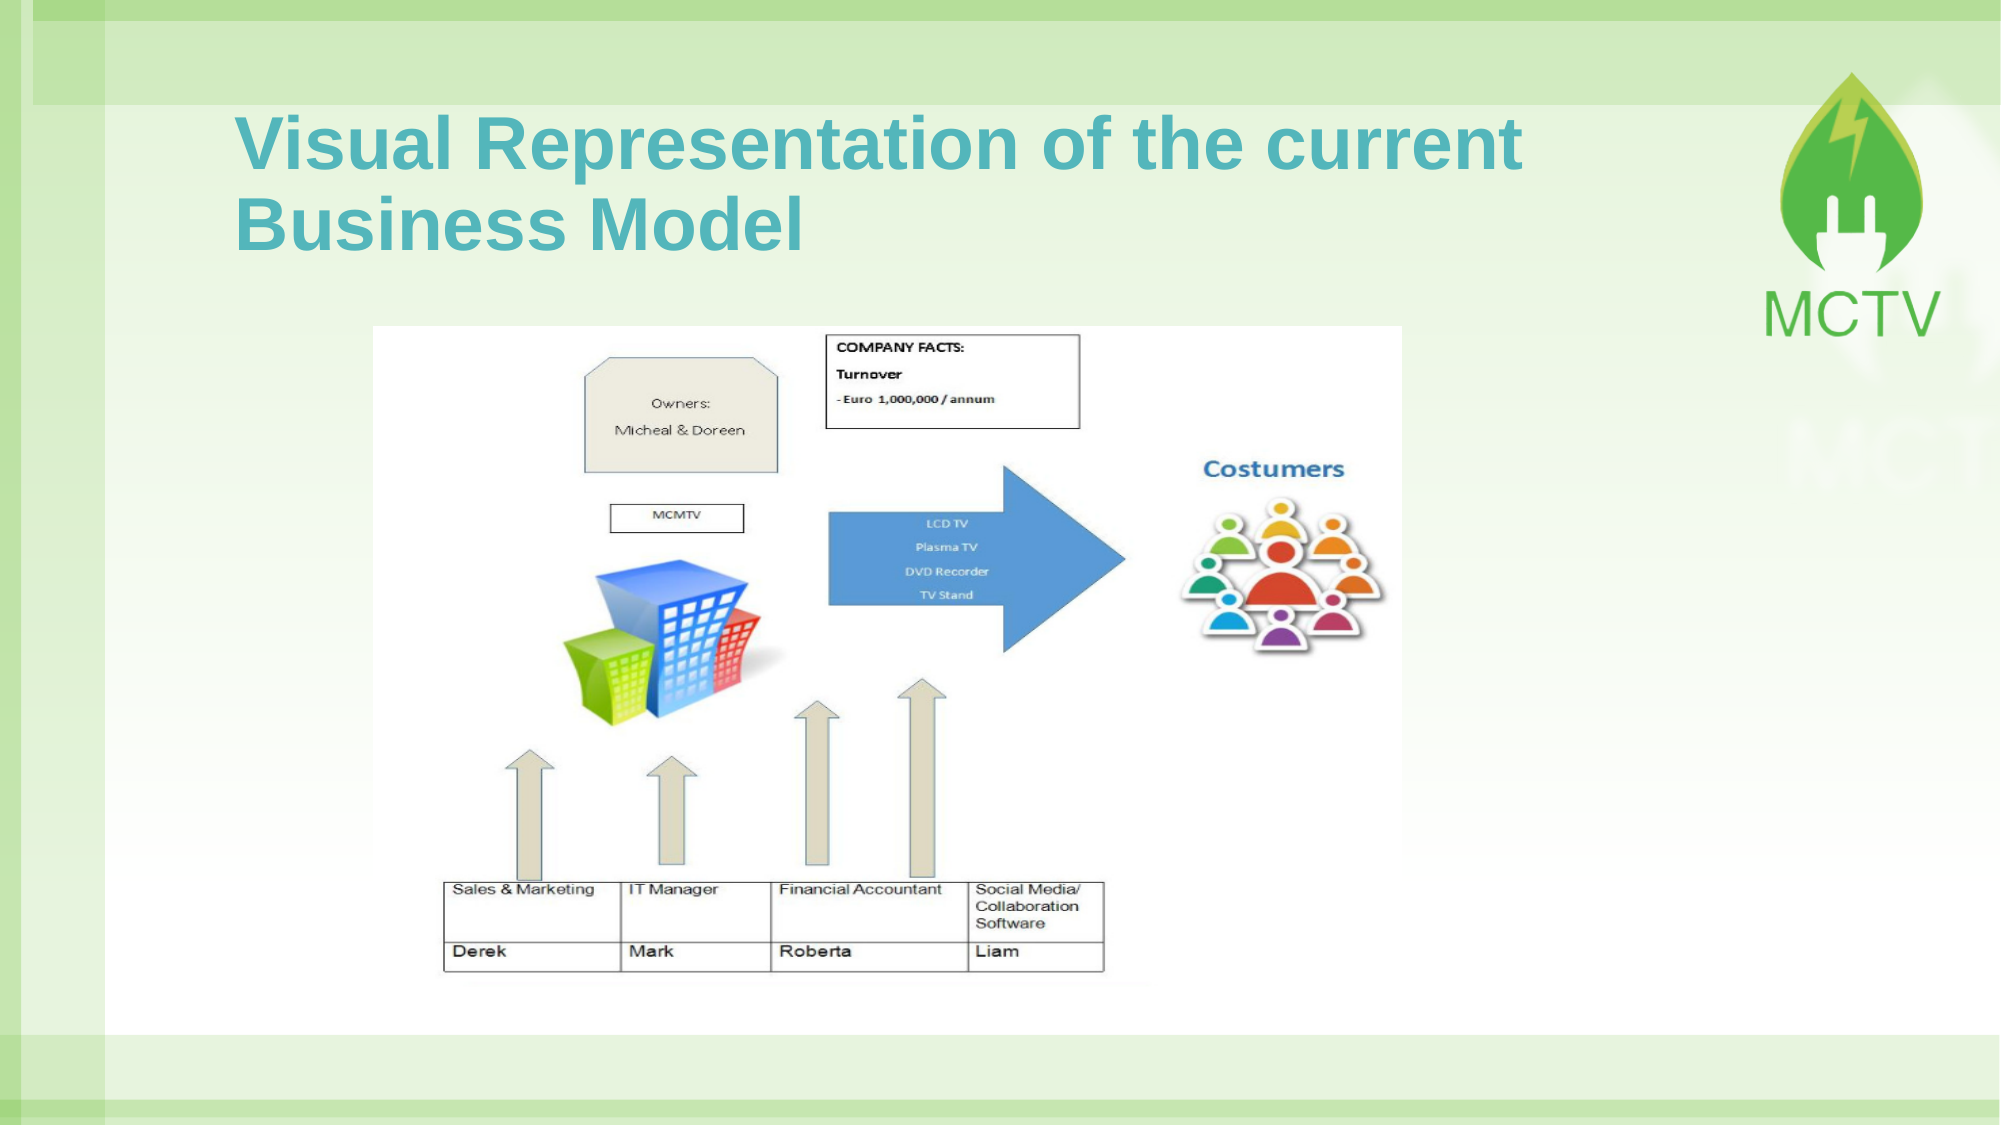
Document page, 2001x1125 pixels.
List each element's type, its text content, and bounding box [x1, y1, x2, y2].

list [373, 326, 1402, 987]
title Visual Representation of the current Business Model [219, 95, 1780, 275]
picture [1723, 105, 1961, 347]
